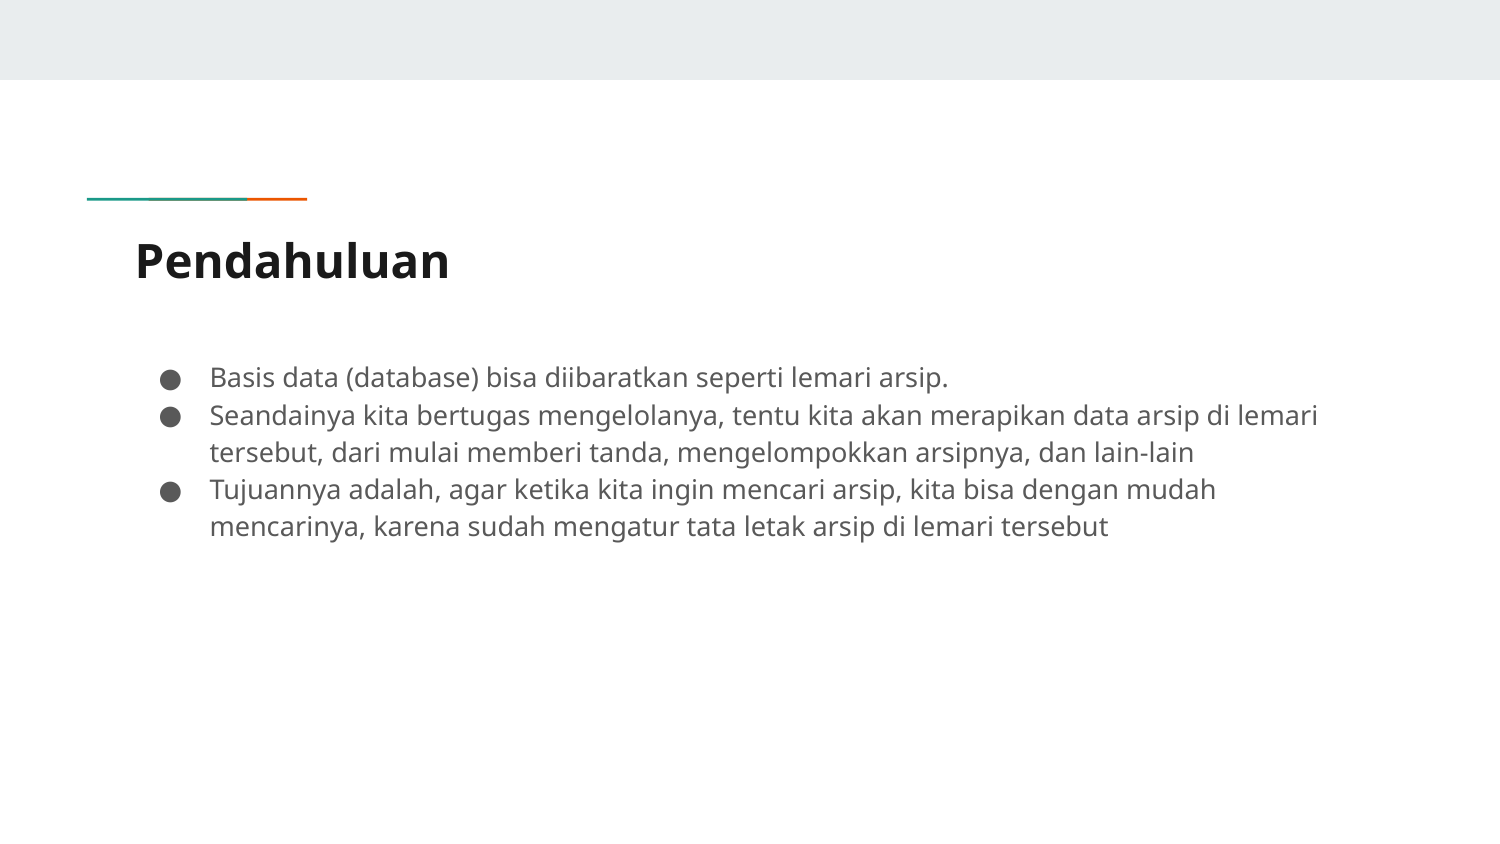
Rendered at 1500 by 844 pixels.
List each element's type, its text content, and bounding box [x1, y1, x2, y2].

title Pendahuluan [119, 216, 1381, 305]
list Basis data (database) bisa diibaratkan seperti lemari arsip. Seandainya kita bertugas mengelolanya, tentu kita akan merapikan data arsip di lemari tersebut, dari mulai memberi tanda, mengelompokkan arsipnya, dan lain-lain Tujuannya adalah, agar ketika kita ingin mencari arsip, kita bisa dengan mudah mencarinya, karena sudah mengatur tata letak arsip di lemari tersebut [119, 341, 1381, 712]
